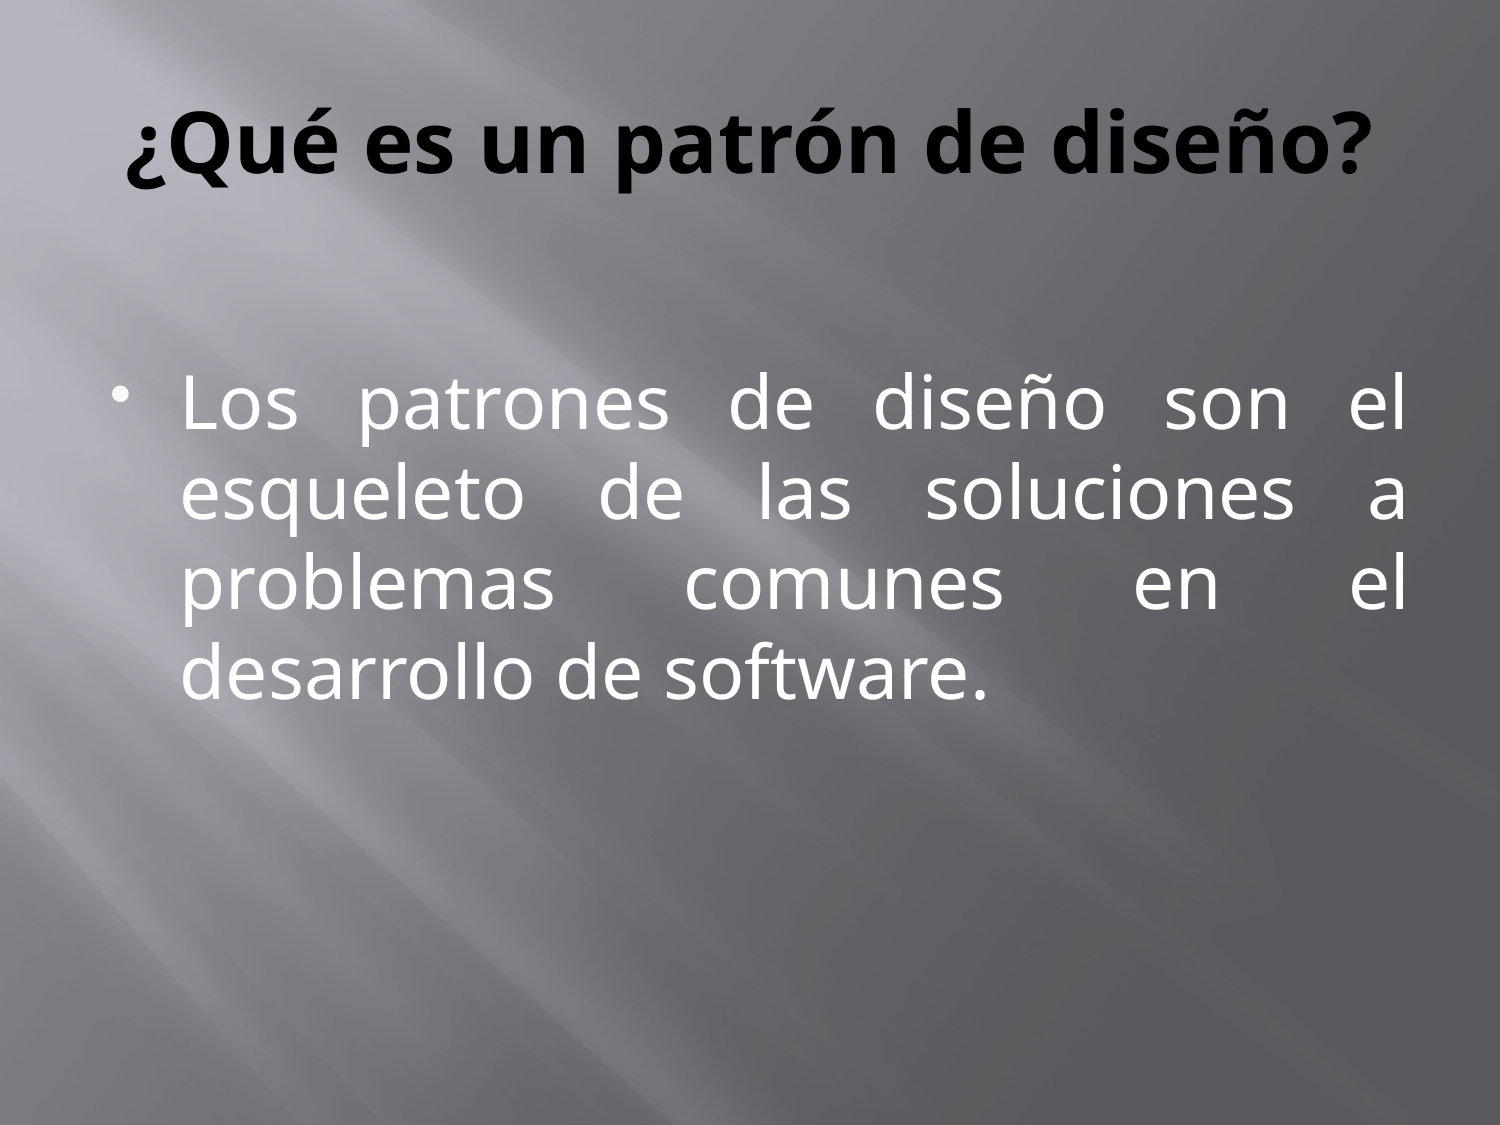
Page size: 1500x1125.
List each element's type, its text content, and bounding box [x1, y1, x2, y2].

title ¿Qué es un patrón de diseño? [75, 45, 1425, 233]
list Los patrones de diseño son el esqueleto de las soluciones a problemas comunes en el desarrollo de software. [75, 262, 1425, 1035]
